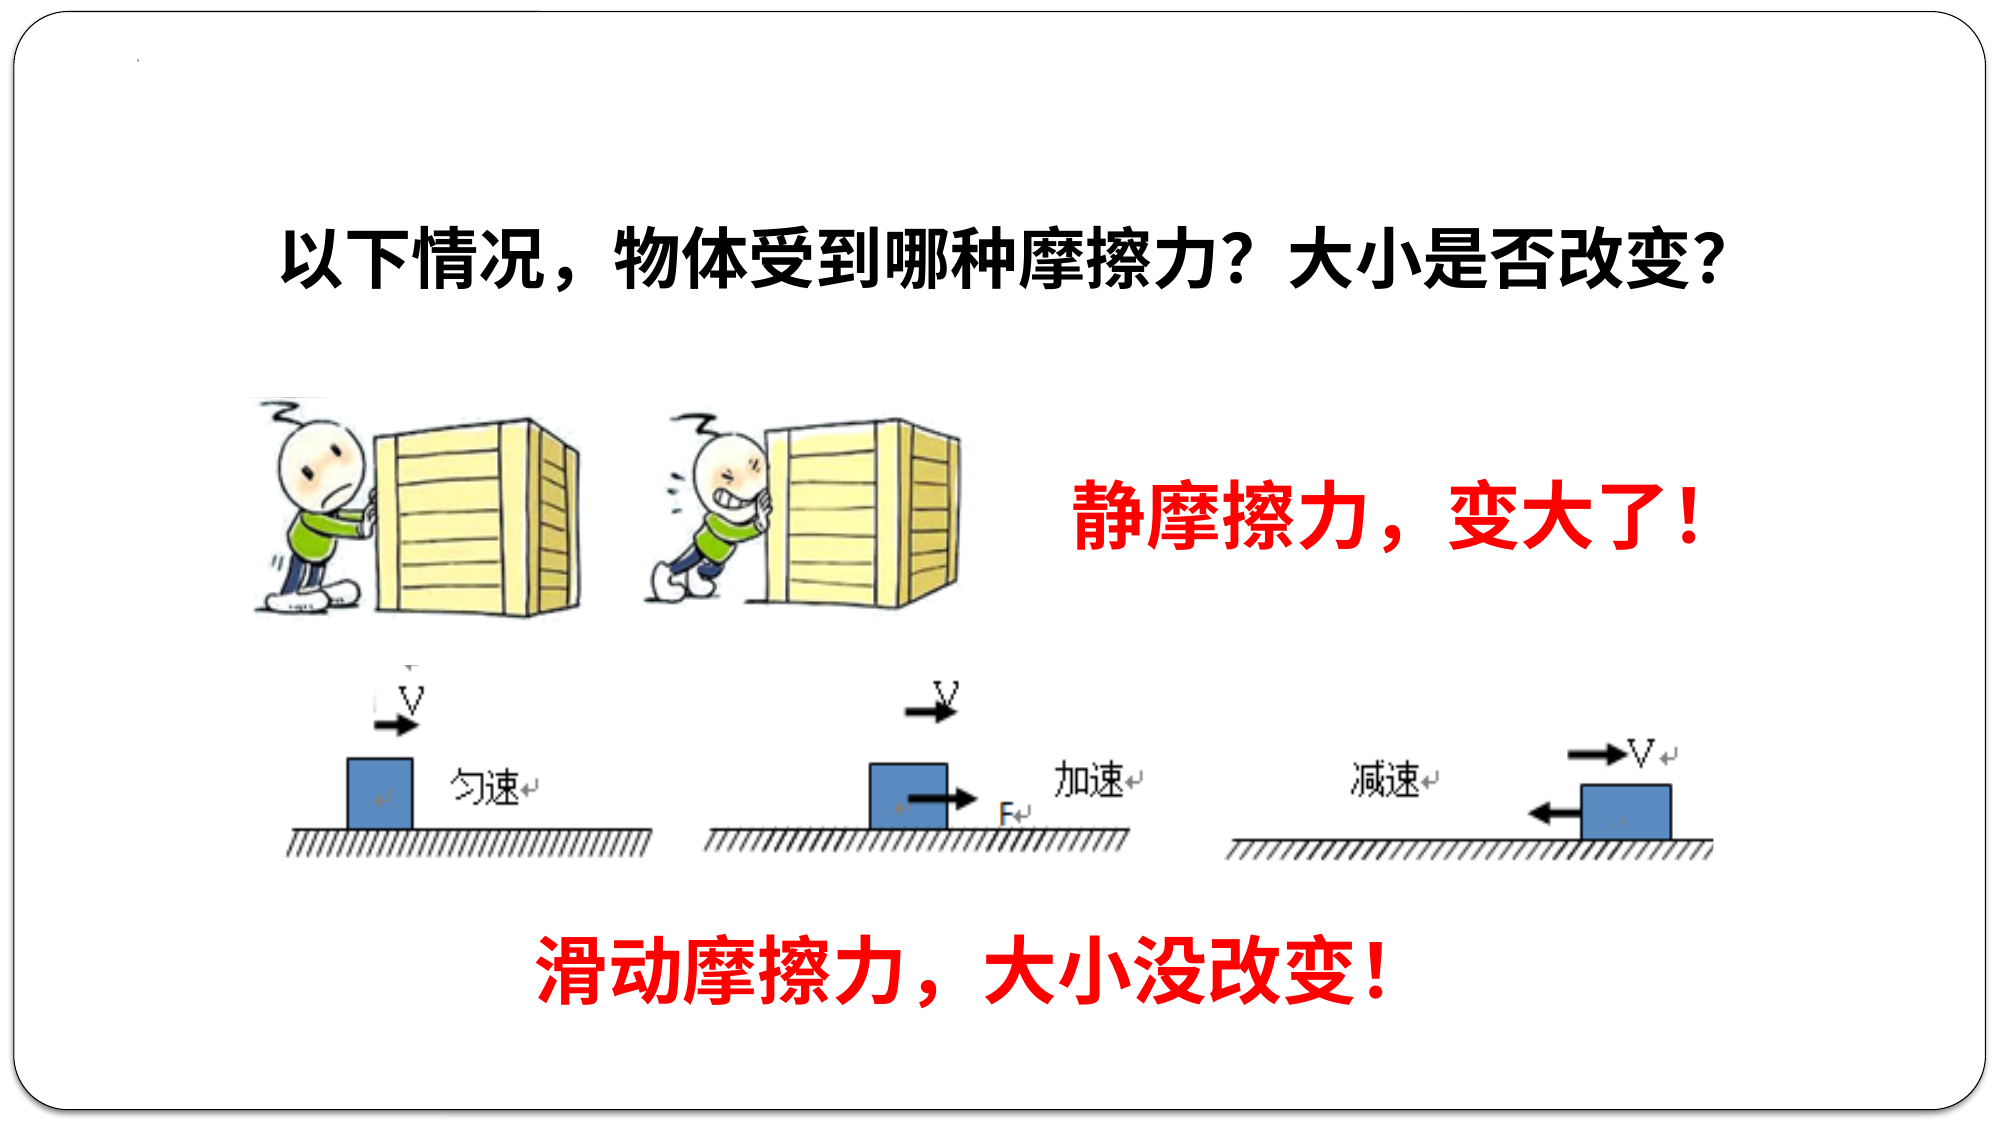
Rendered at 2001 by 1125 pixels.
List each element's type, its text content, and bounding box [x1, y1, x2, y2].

text_box 以下情况，物体受到哪种摩擦力？大小是否改变？ [263, 169, 1882, 304]
picture [249, 396, 991, 633]
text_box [192, 633, 1714, 868]
text_box 静摩擦力，变大了！ [1056, 461, 1737, 567]
text_box 滑动摩擦力，大小没改变！ [518, 916, 1510, 1022]
